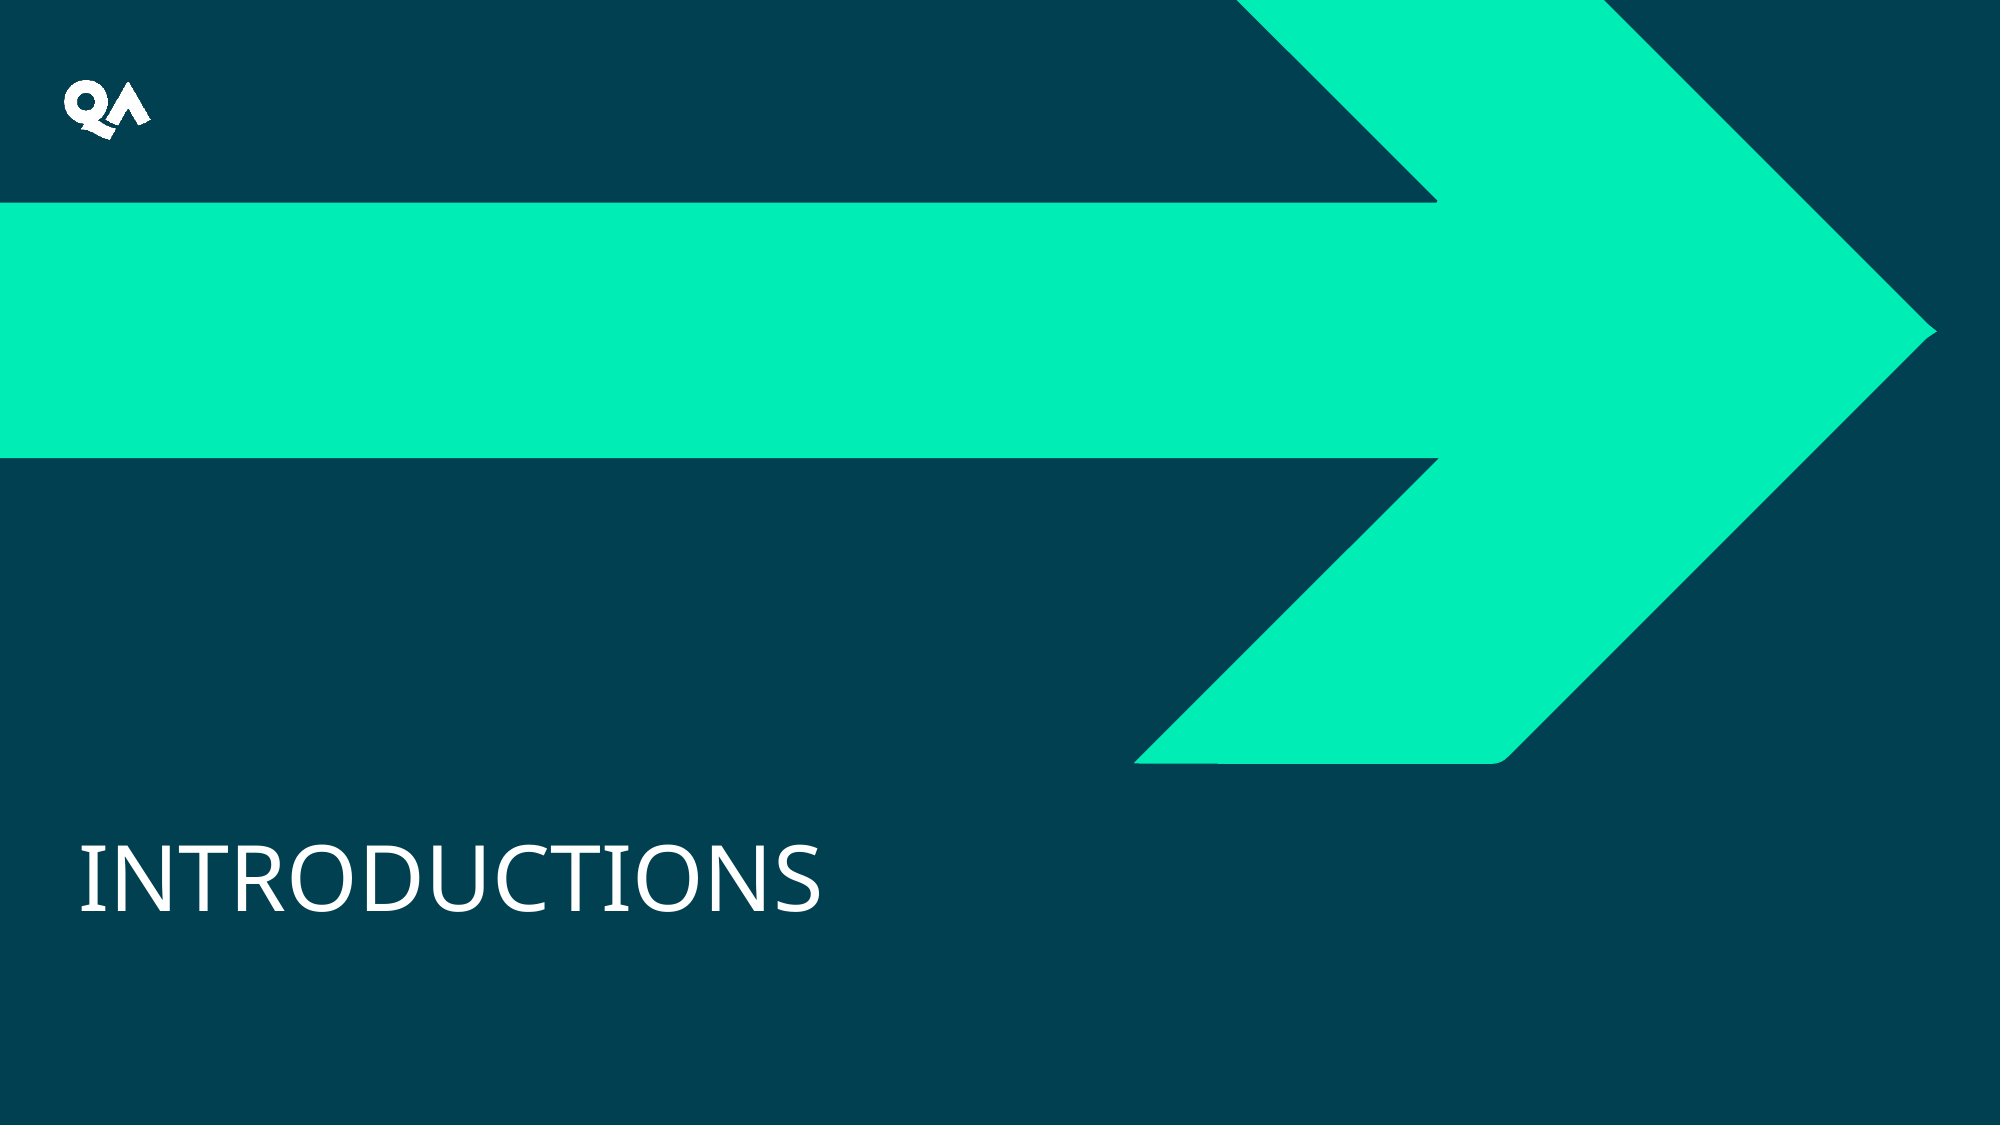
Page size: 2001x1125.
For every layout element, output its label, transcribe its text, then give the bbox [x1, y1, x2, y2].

title INTRODUCTIONS [63, 563, 987, 937]
picture [65, 81, 115, 138]
picture [107, 83, 149, 124]
